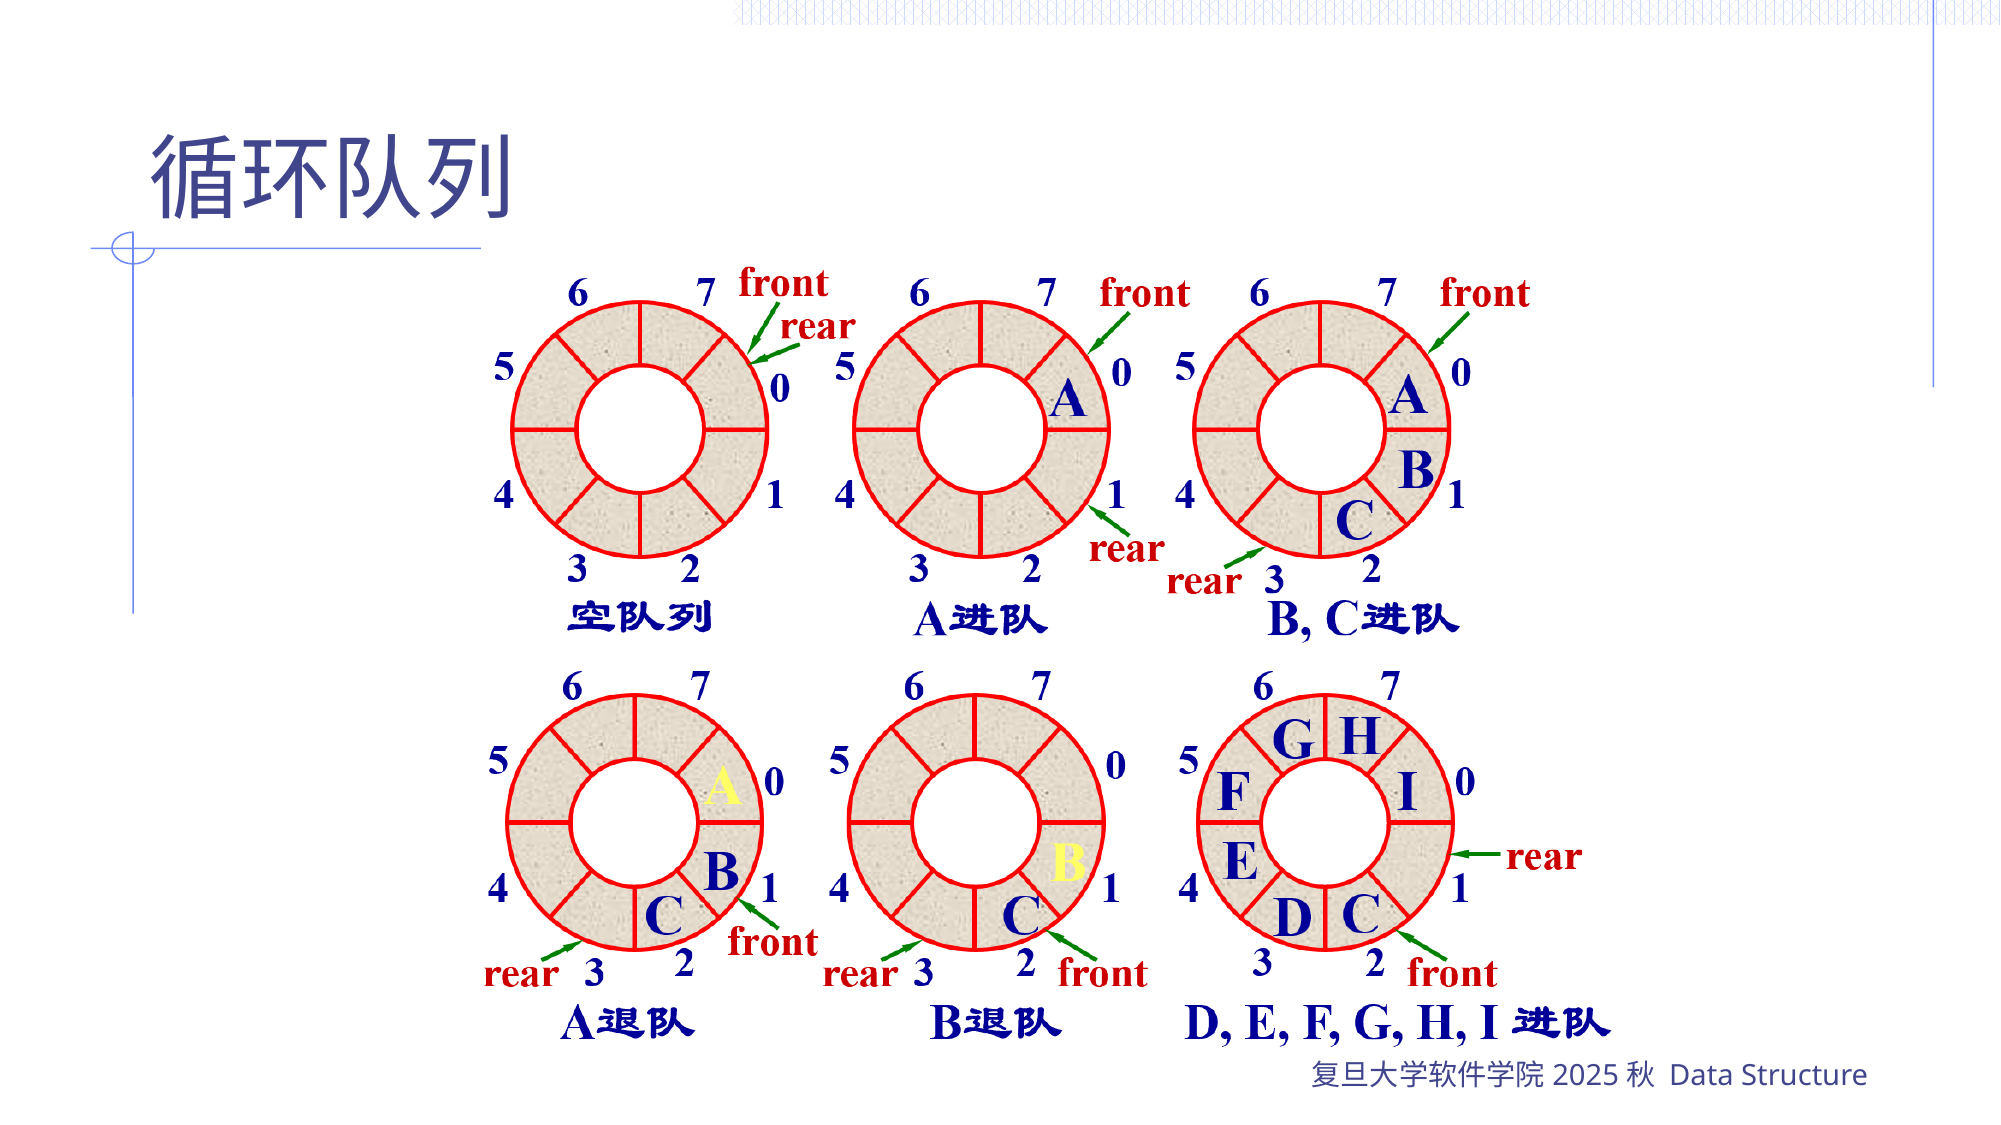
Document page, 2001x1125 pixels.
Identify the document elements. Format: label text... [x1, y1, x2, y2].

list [443, 237, 1624, 1063]
title 循环队列 [133, 50, 1834, 238]
